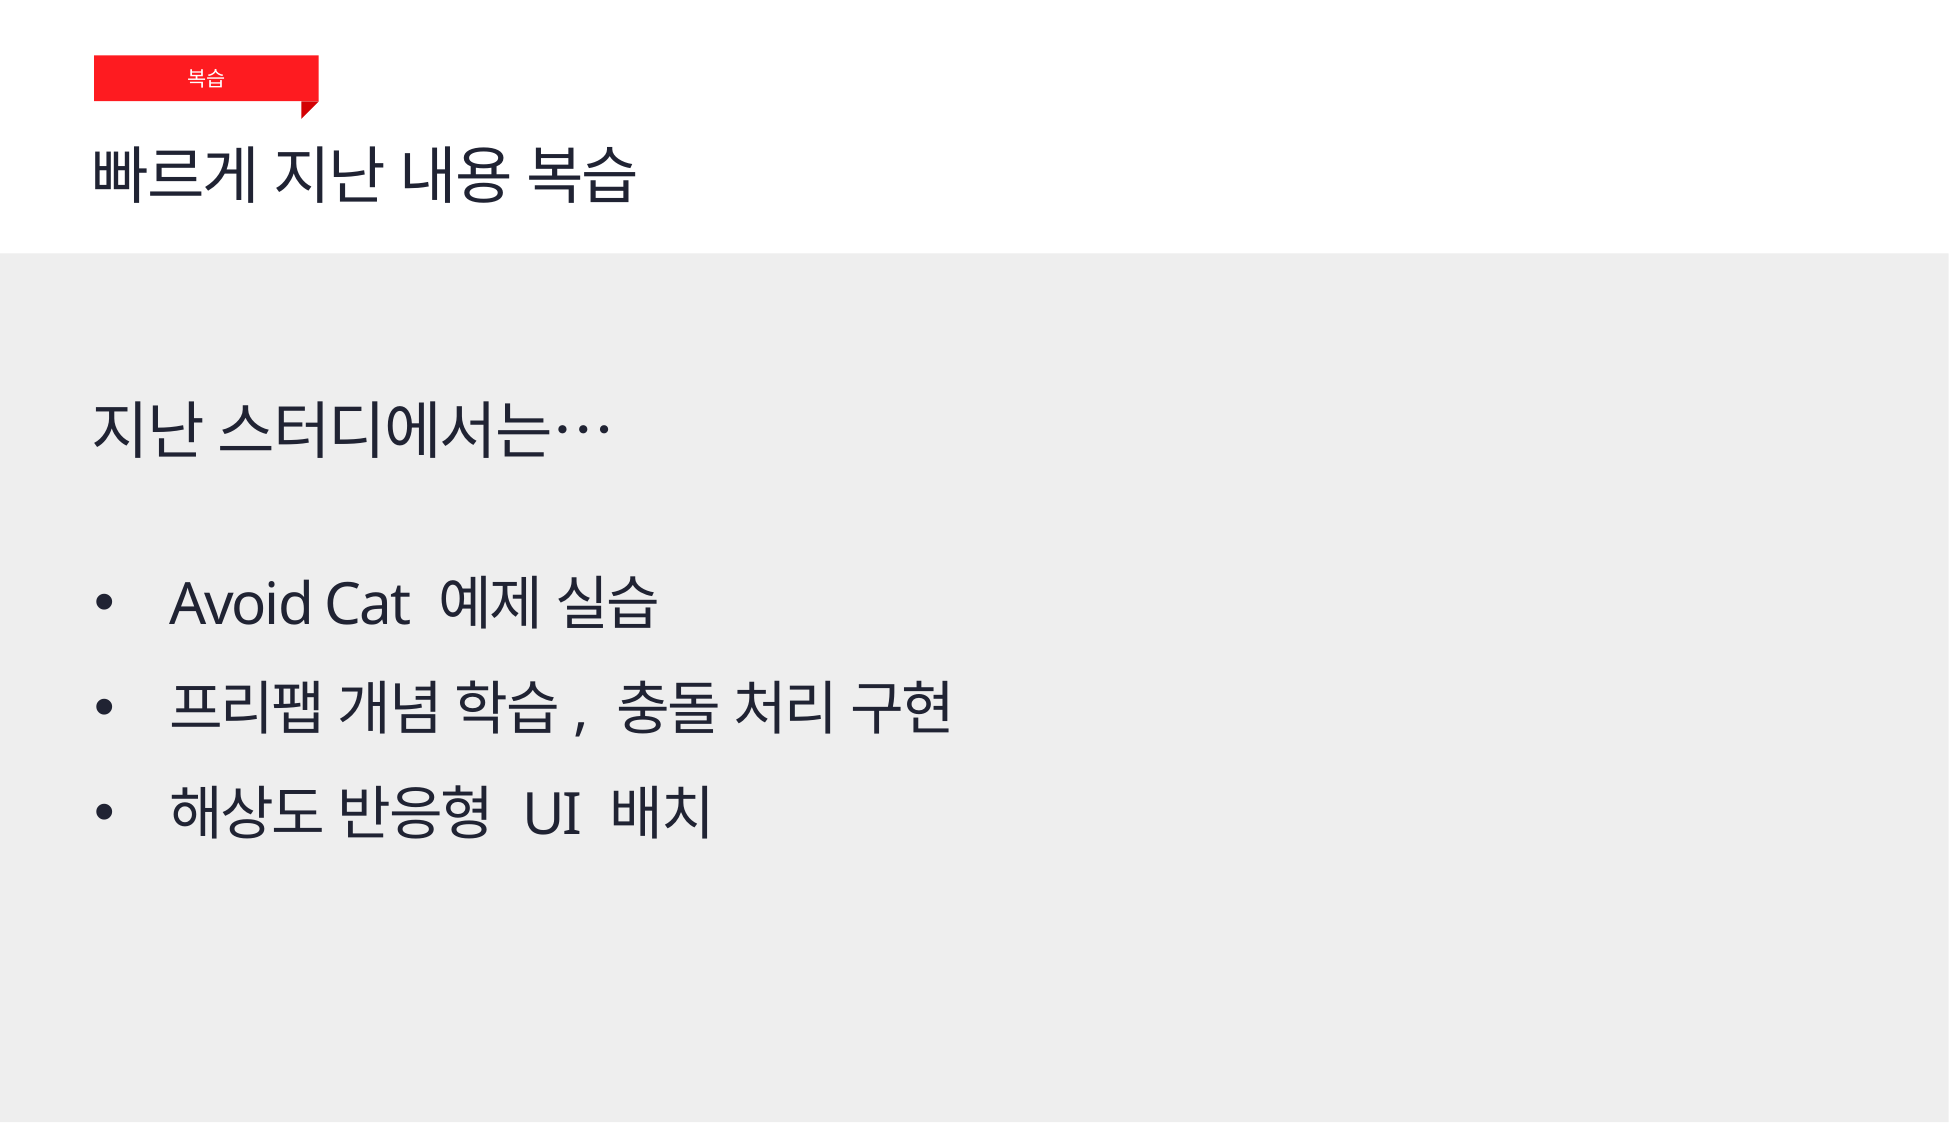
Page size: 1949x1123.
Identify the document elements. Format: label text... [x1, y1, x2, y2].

text_box 빠르게 지난 내용 복습 [91, 135, 890, 211]
text_box 지난 스터디에서는… [91, 391, 890, 467]
text_box Avoid Cat 예제 실습 프리팹 개념 학습, 충돌 처리 구현 해상도 반응형 UI 배치 [94, 531, 1496, 952]
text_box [94, 55, 319, 119]
